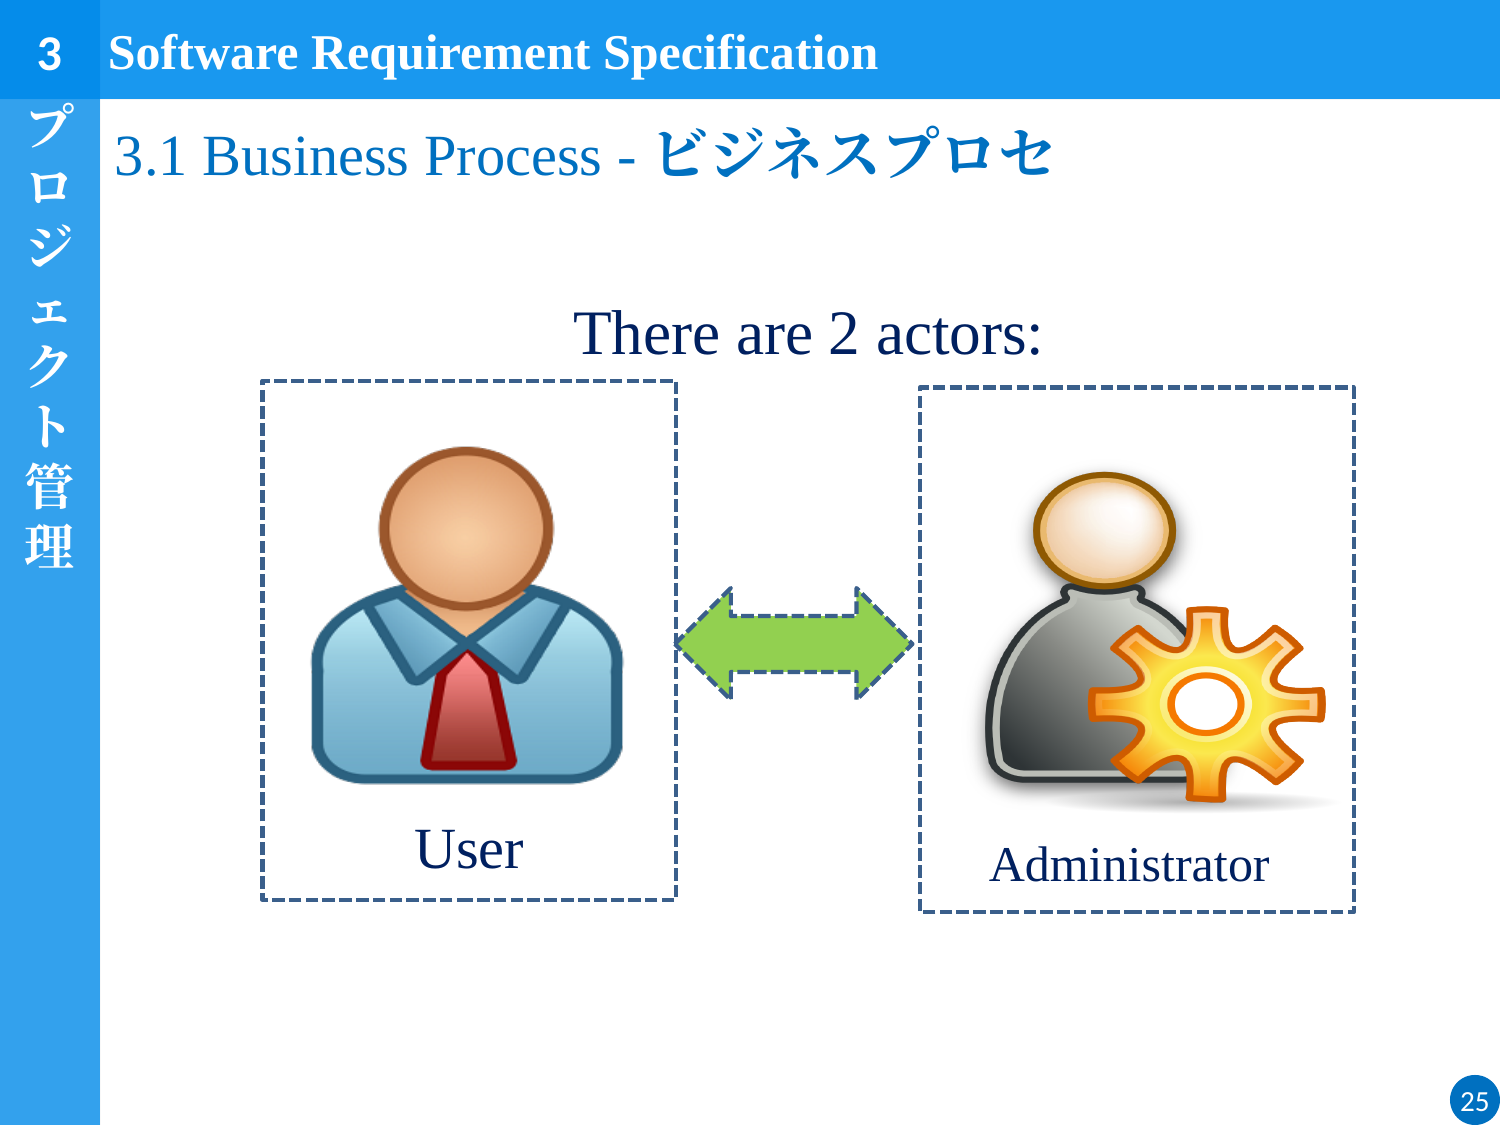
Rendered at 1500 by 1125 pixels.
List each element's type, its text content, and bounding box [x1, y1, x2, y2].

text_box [262, 380, 677, 901]
title 3.1 Business Process -ビジネスプロセ [962, 102, 1475, 203]
list There are 2 actors: [962, 283, 1356, 375]
text_box 25 [1447, 1072, 1500, 1125]
picture [1488, 1113, 1500, 1125]
picture [0, 0, 1500, 1125]
text_box [681, 598, 907, 700]
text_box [912, 387, 1357, 913]
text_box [5, 12, 956, 589]
